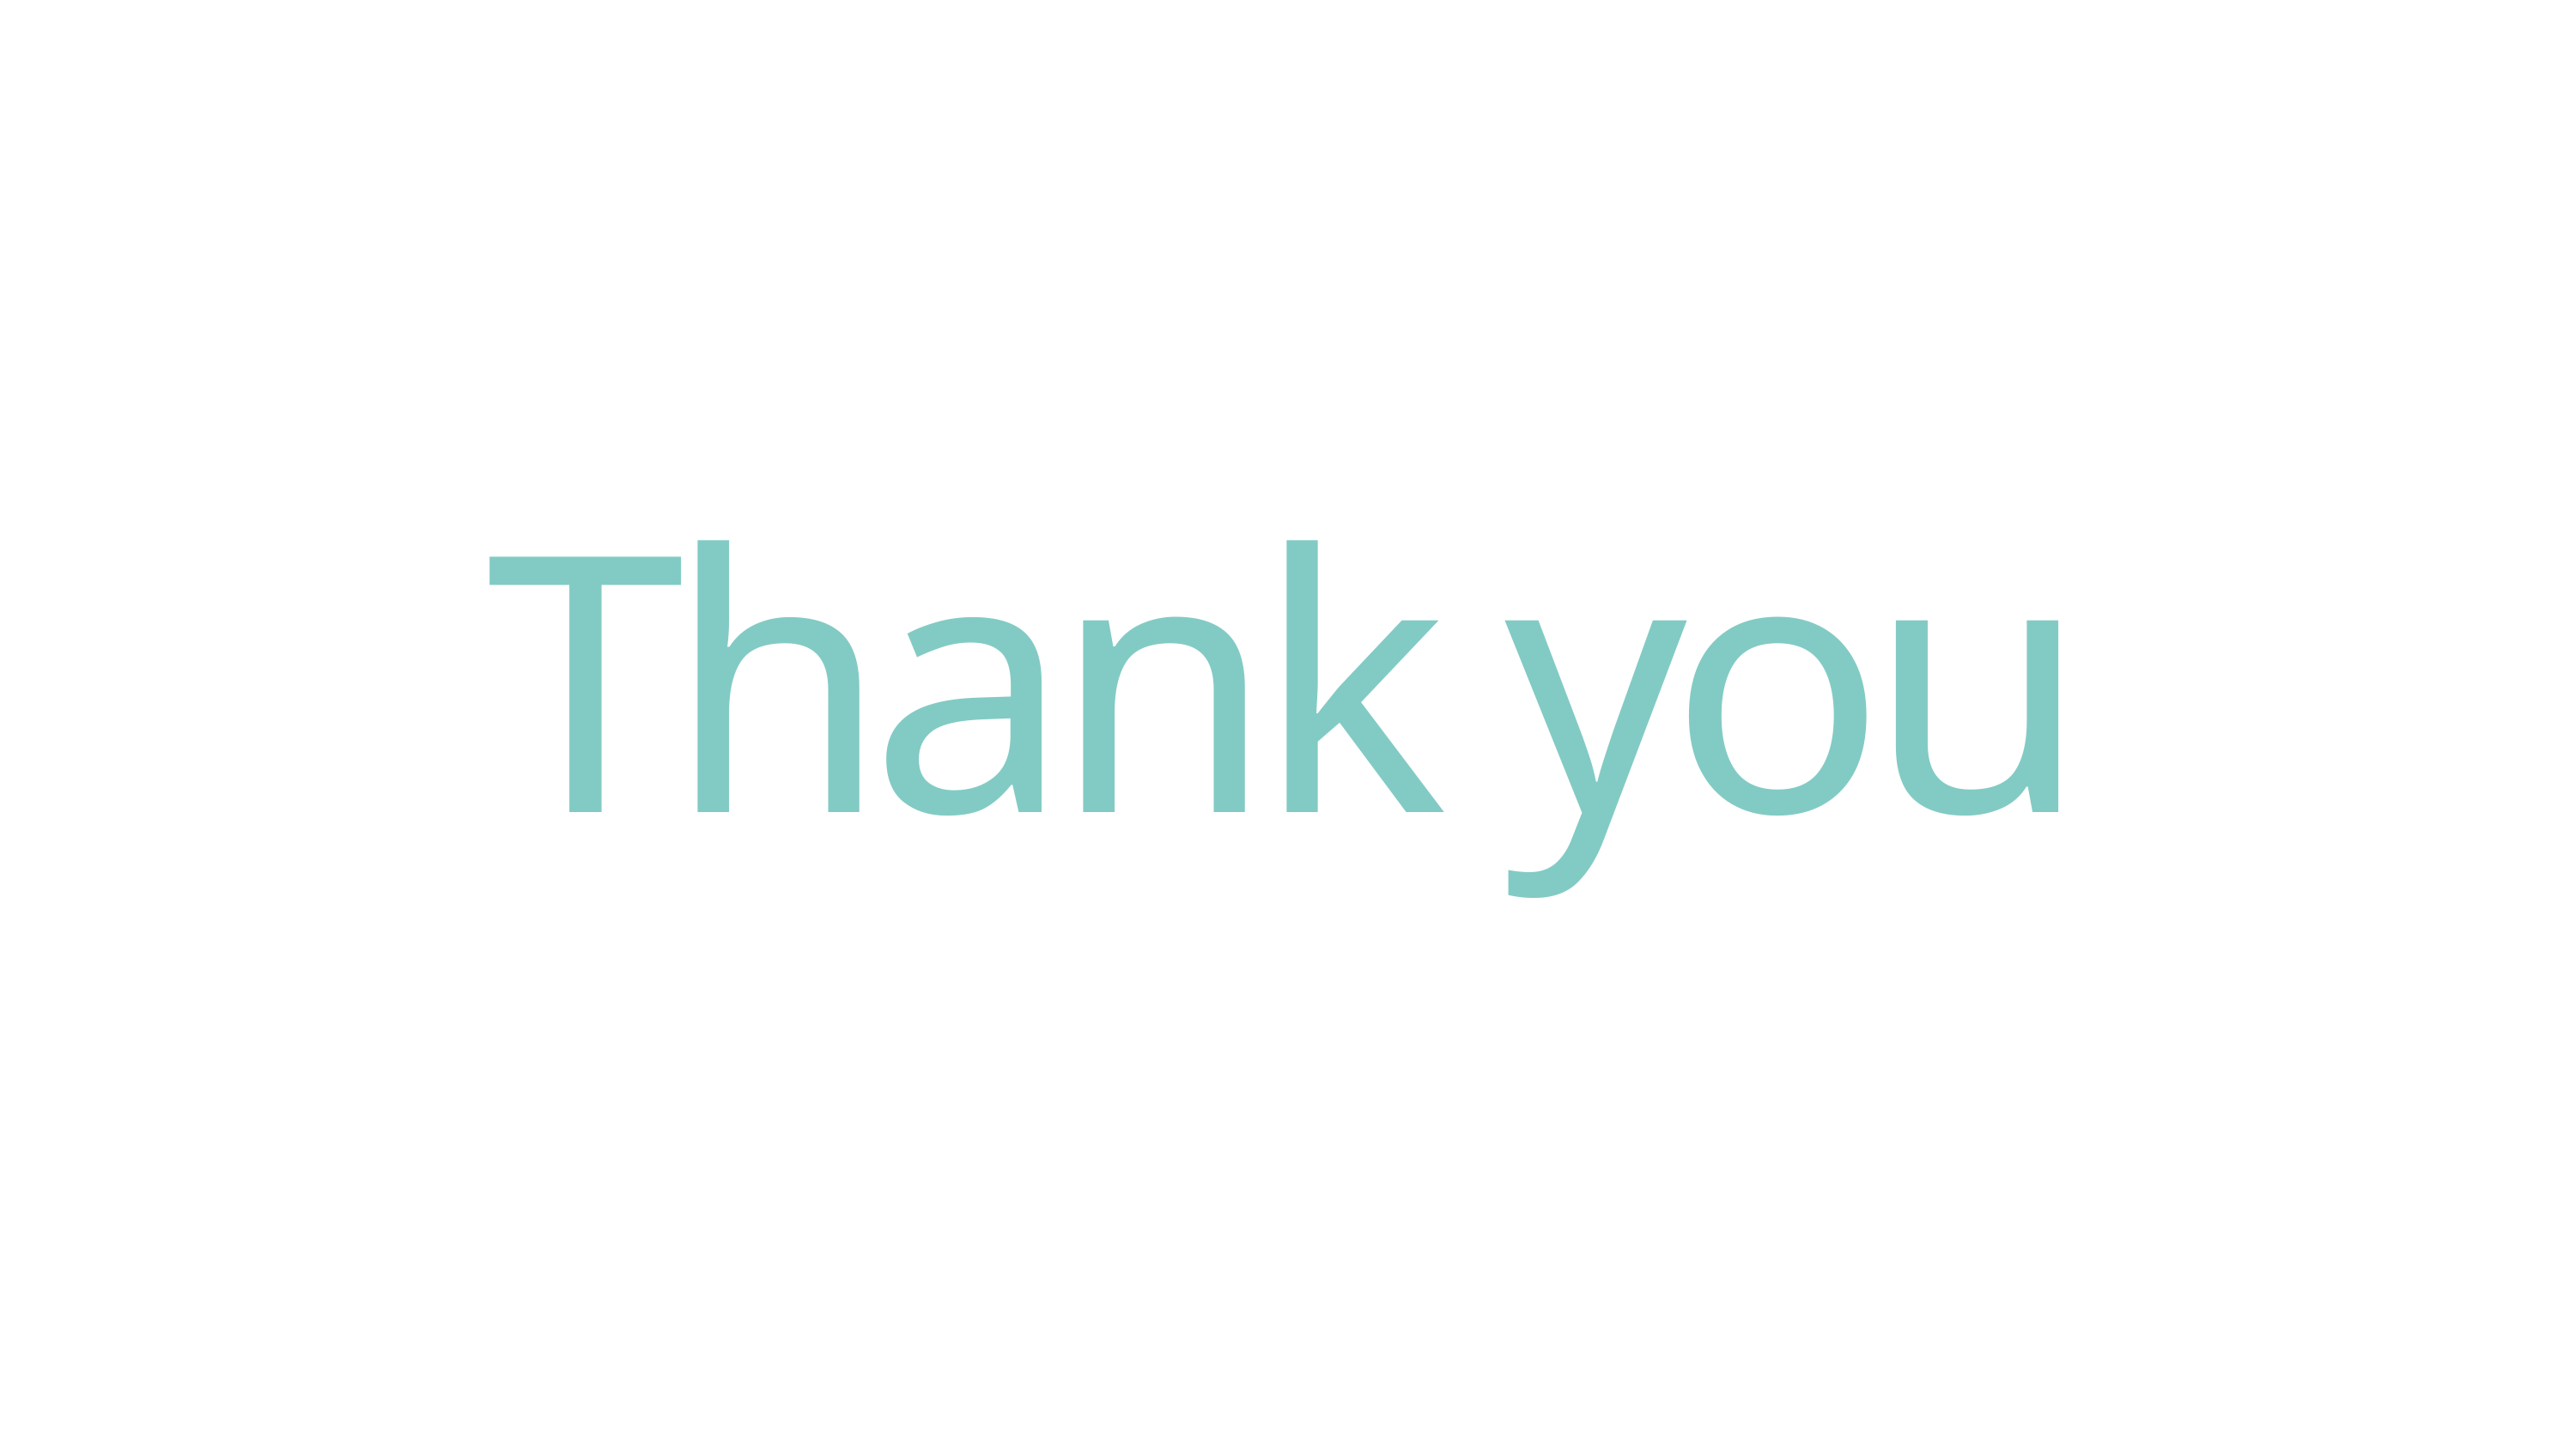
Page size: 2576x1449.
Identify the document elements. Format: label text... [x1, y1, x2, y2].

text_box Thank you [0, 448, 2576, 891]
